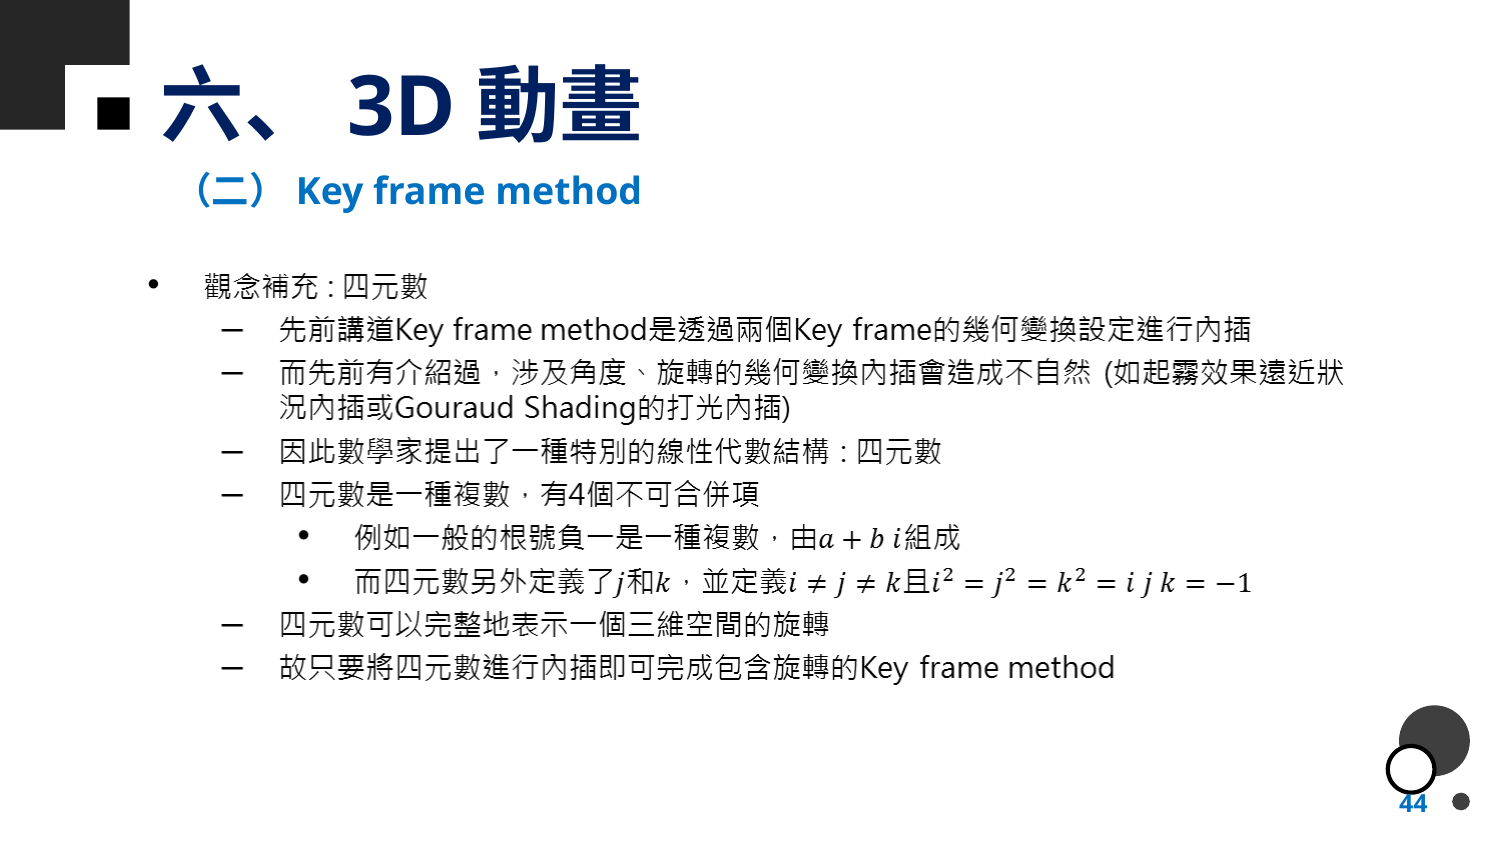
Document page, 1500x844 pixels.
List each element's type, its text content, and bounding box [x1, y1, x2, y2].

slide_number 44 [1092, 782, 1443, 827]
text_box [0, 0, 130, 130]
text_box （二）Key frame method [159, 153, 692, 225]
title 六、3D動畫 [145, 32, 1500, 173]
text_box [1387, 705, 1471, 811]
text_box [113, 252, 1376, 755]
